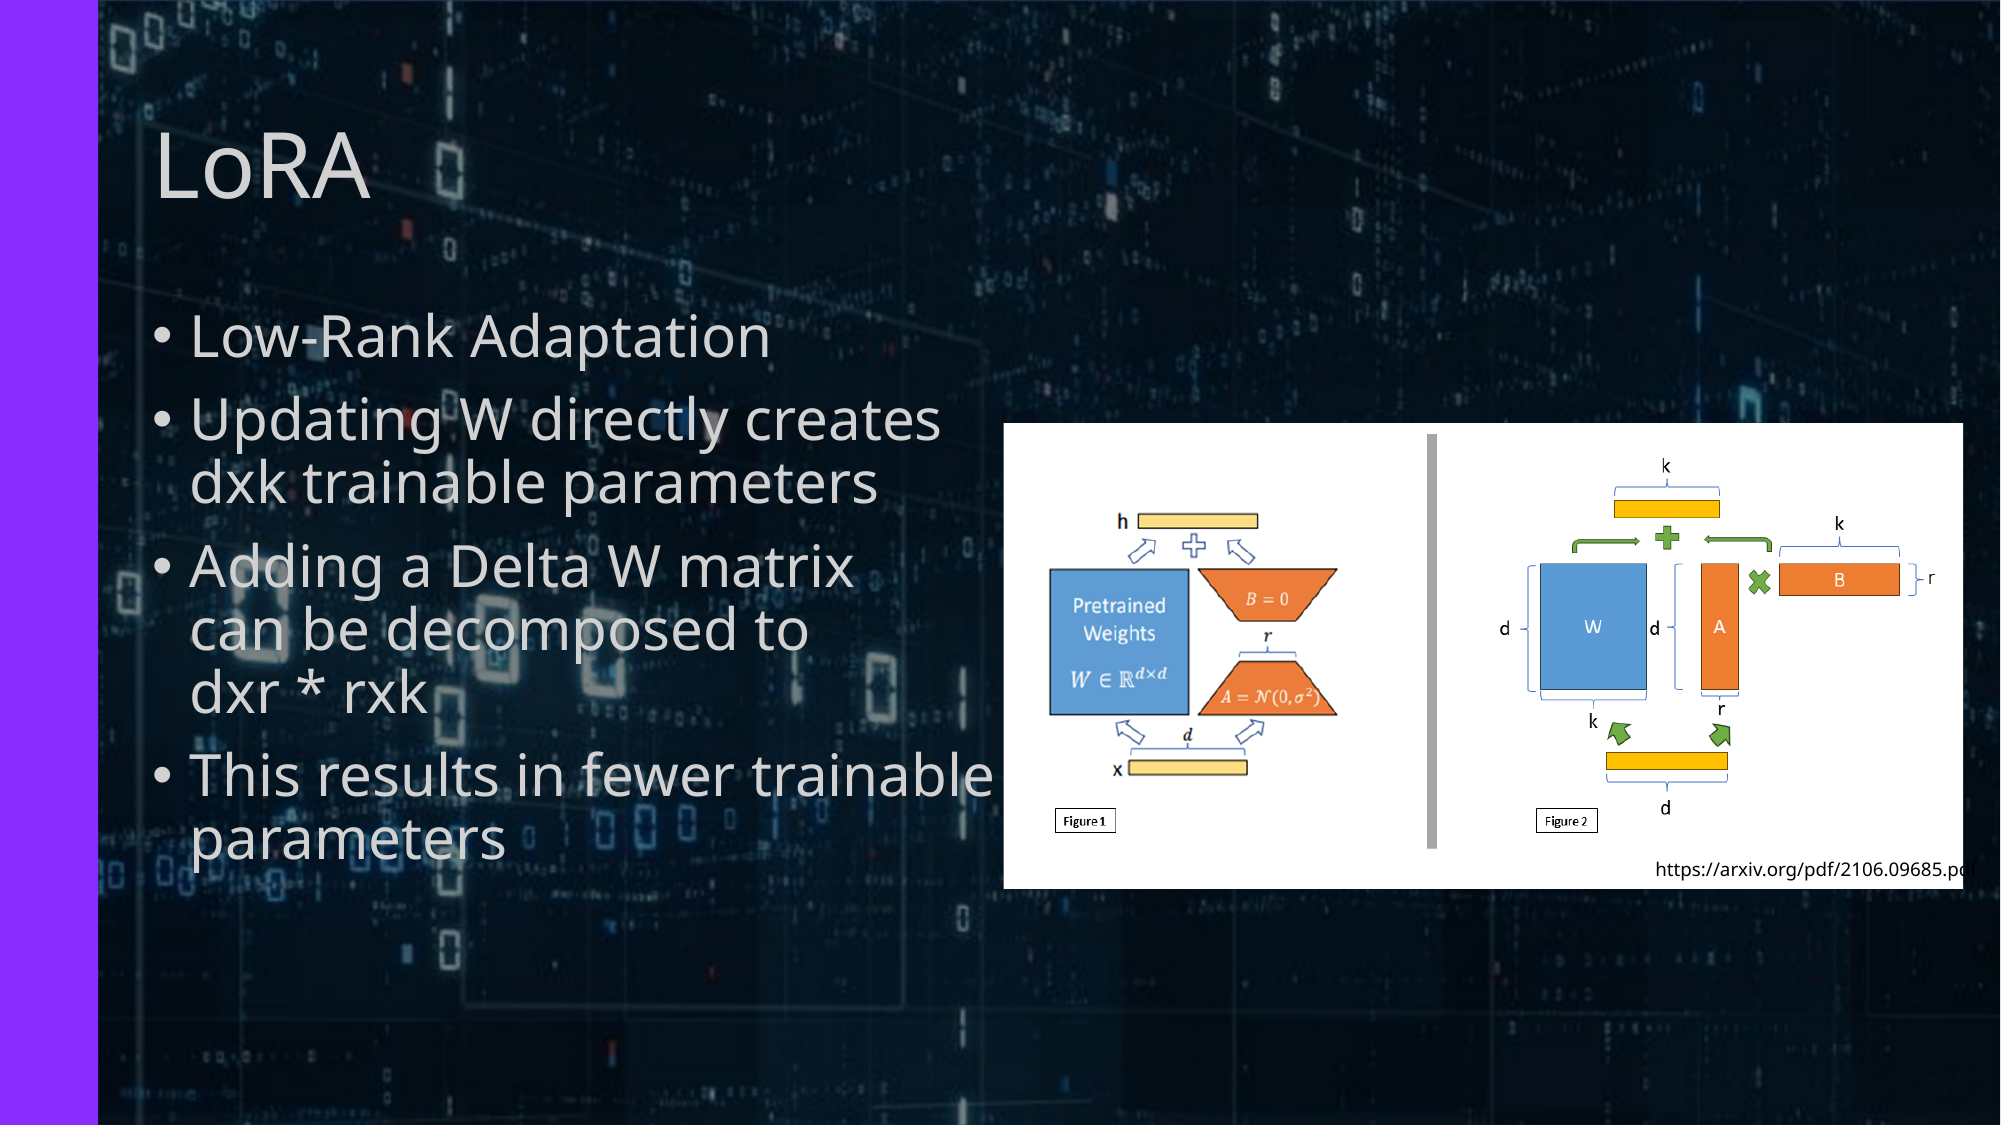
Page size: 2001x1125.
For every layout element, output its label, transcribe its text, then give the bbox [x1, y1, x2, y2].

text_box [0, 0, 99, 1125]
title LoRA [137, 59, 1863, 278]
list Low-Rank Adaptation Updating W directly creates dxk trainable parameters Adding a Delta W matrix can be decomposed to dxr * rxk This results in fewer trainable parameters [137, 299, 1863, 1014]
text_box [1002, 423, 1995, 889]
